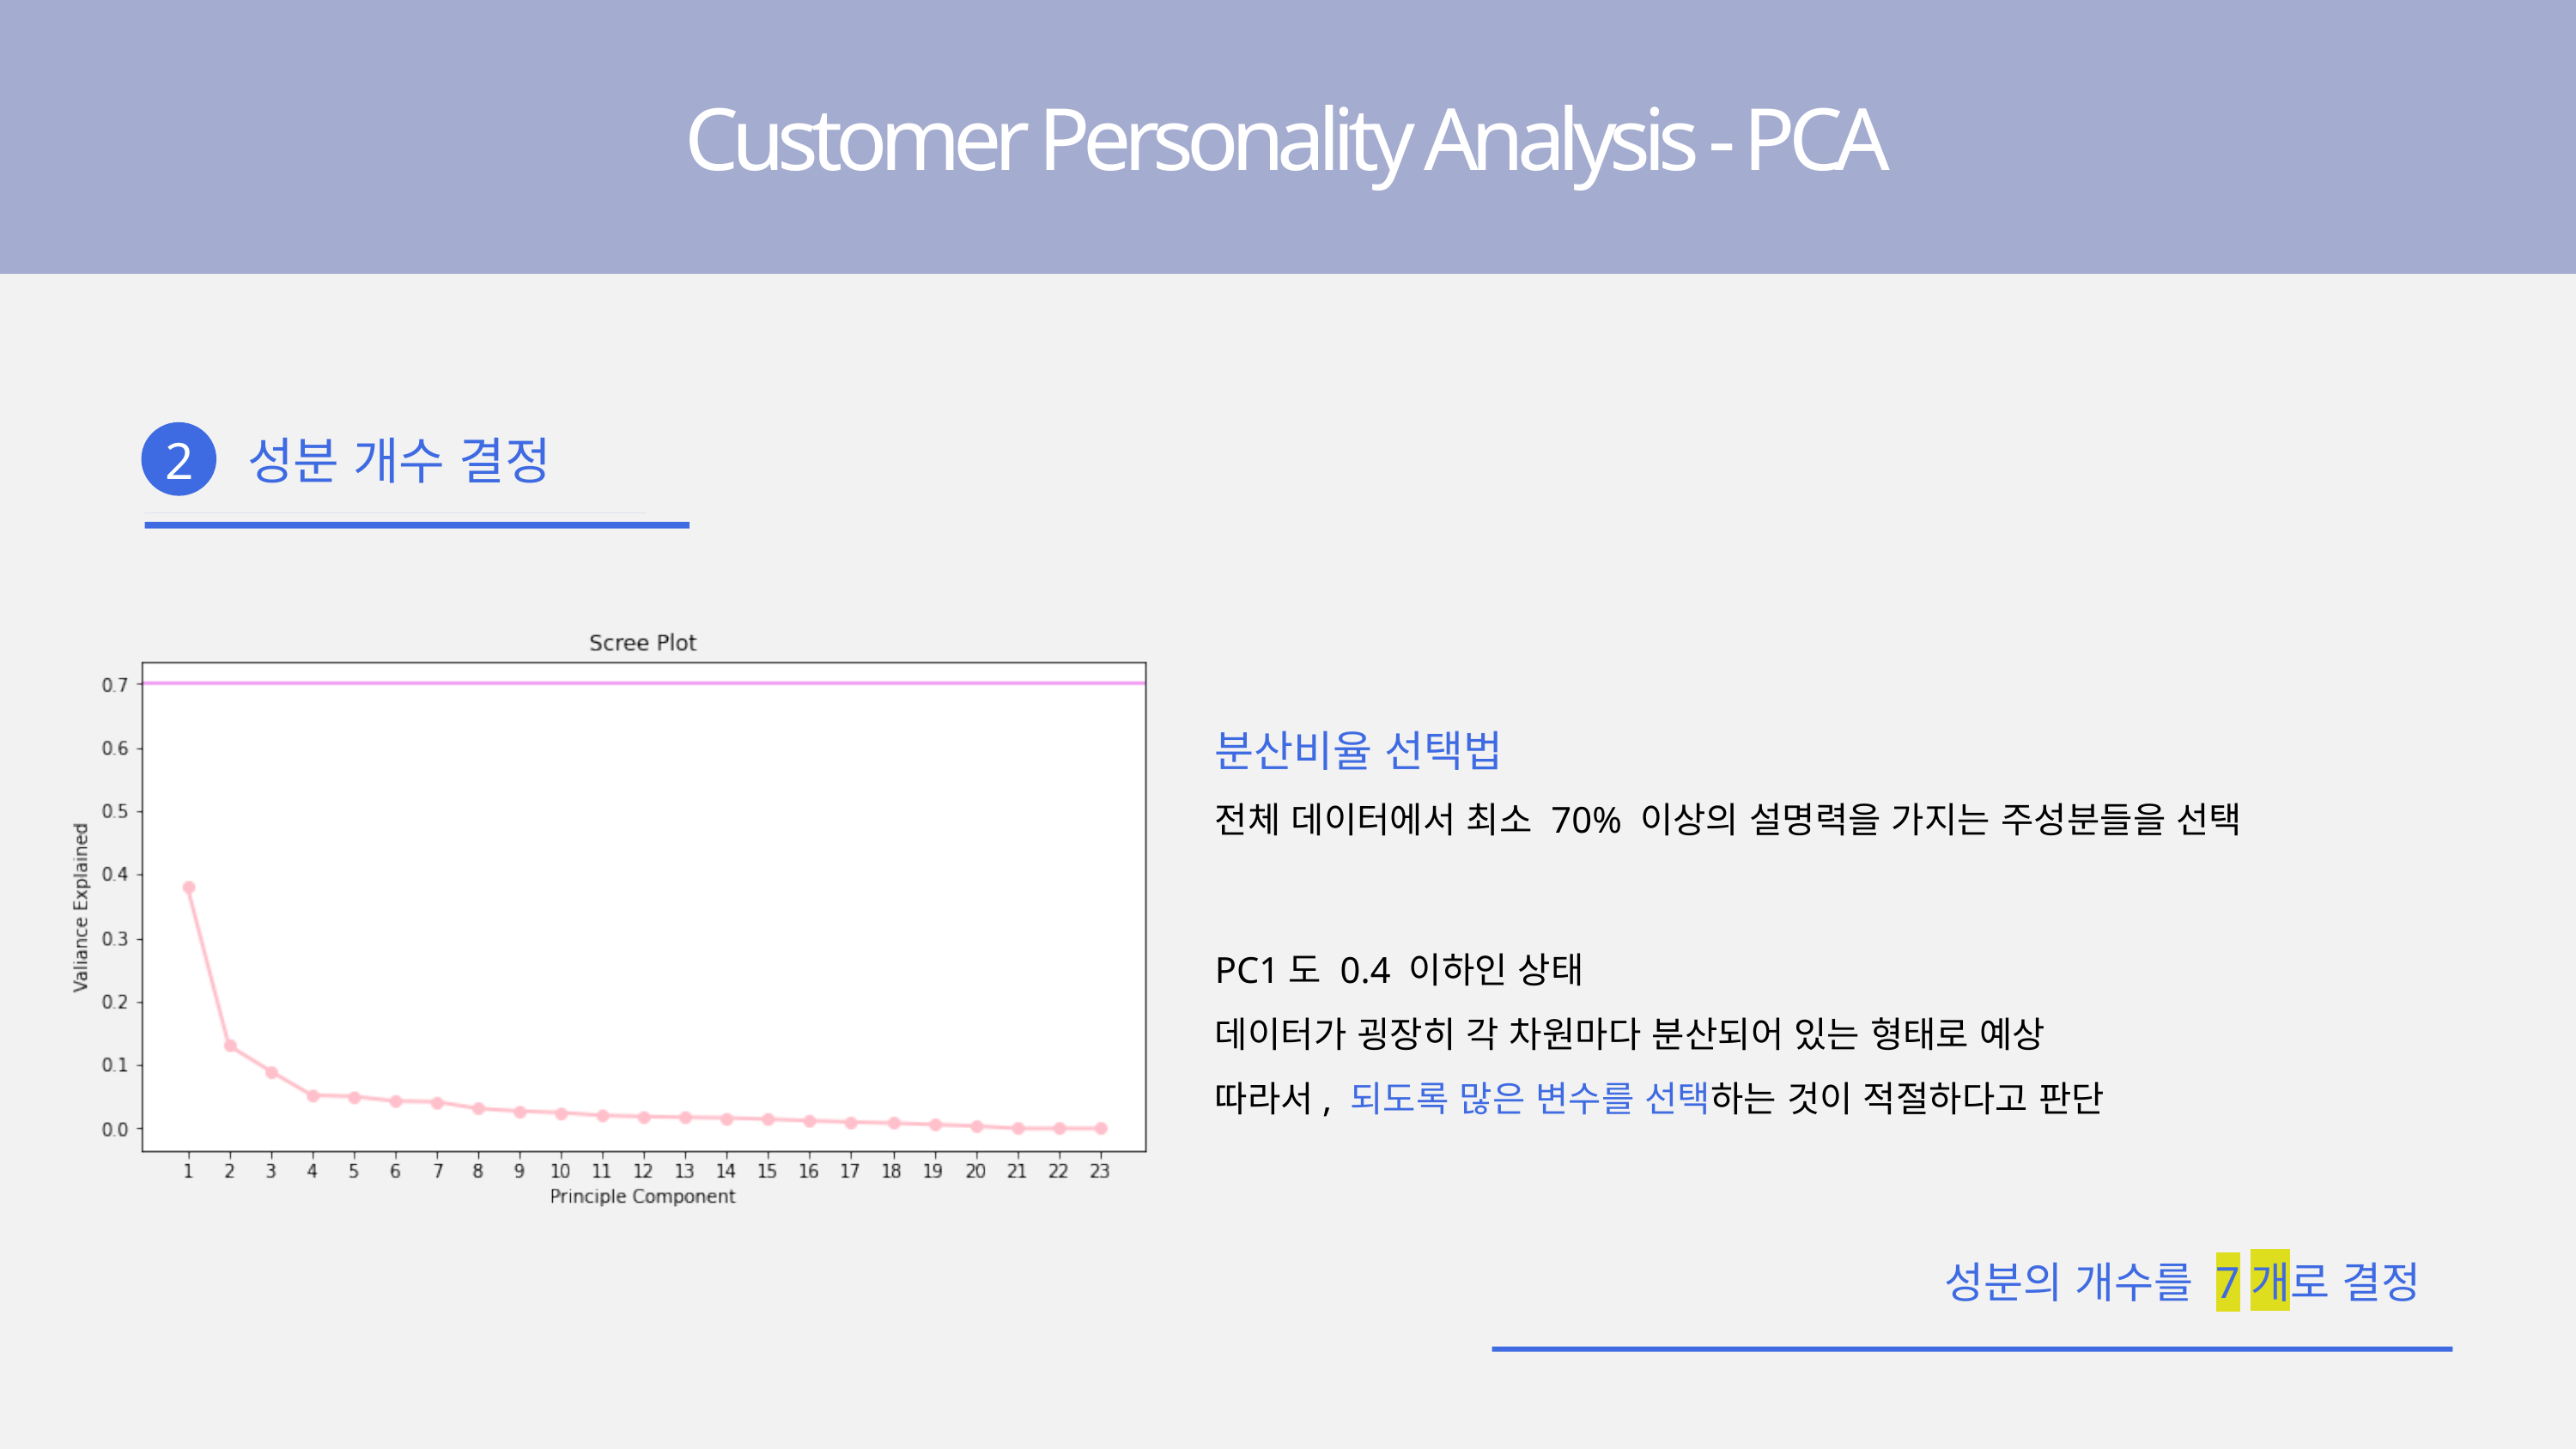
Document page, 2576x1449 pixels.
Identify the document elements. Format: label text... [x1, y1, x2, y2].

text_box [143, 520, 691, 530]
text_box 성분 개수 결정 [234, 423, 647, 496]
text_box 분산비율 선택법 전체 데이터에서 최소 70% 이상의 설명력을 가지는 주성분들을 선택 [1201, 692, 2490, 890]
text_box 2 [139, 420, 219, 498]
picture [62, 621, 1158, 1220]
text_box PC1도 0.4 이하인 상태 데이터가 굉장히 각 차원마다 분산되어 있는 형태로 예상 따라서, 되도록 많은 변수를 선택하는 것이 적절하다고 판단 [1201, 919, 2490, 1191]
text_box [143, 511, 648, 514]
text_box 성분의 개수를 7개로 결정 [1932, 1249, 2478, 1314]
text_box [1490, 1345, 2454, 1354]
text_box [0, 0, 2576, 274]
